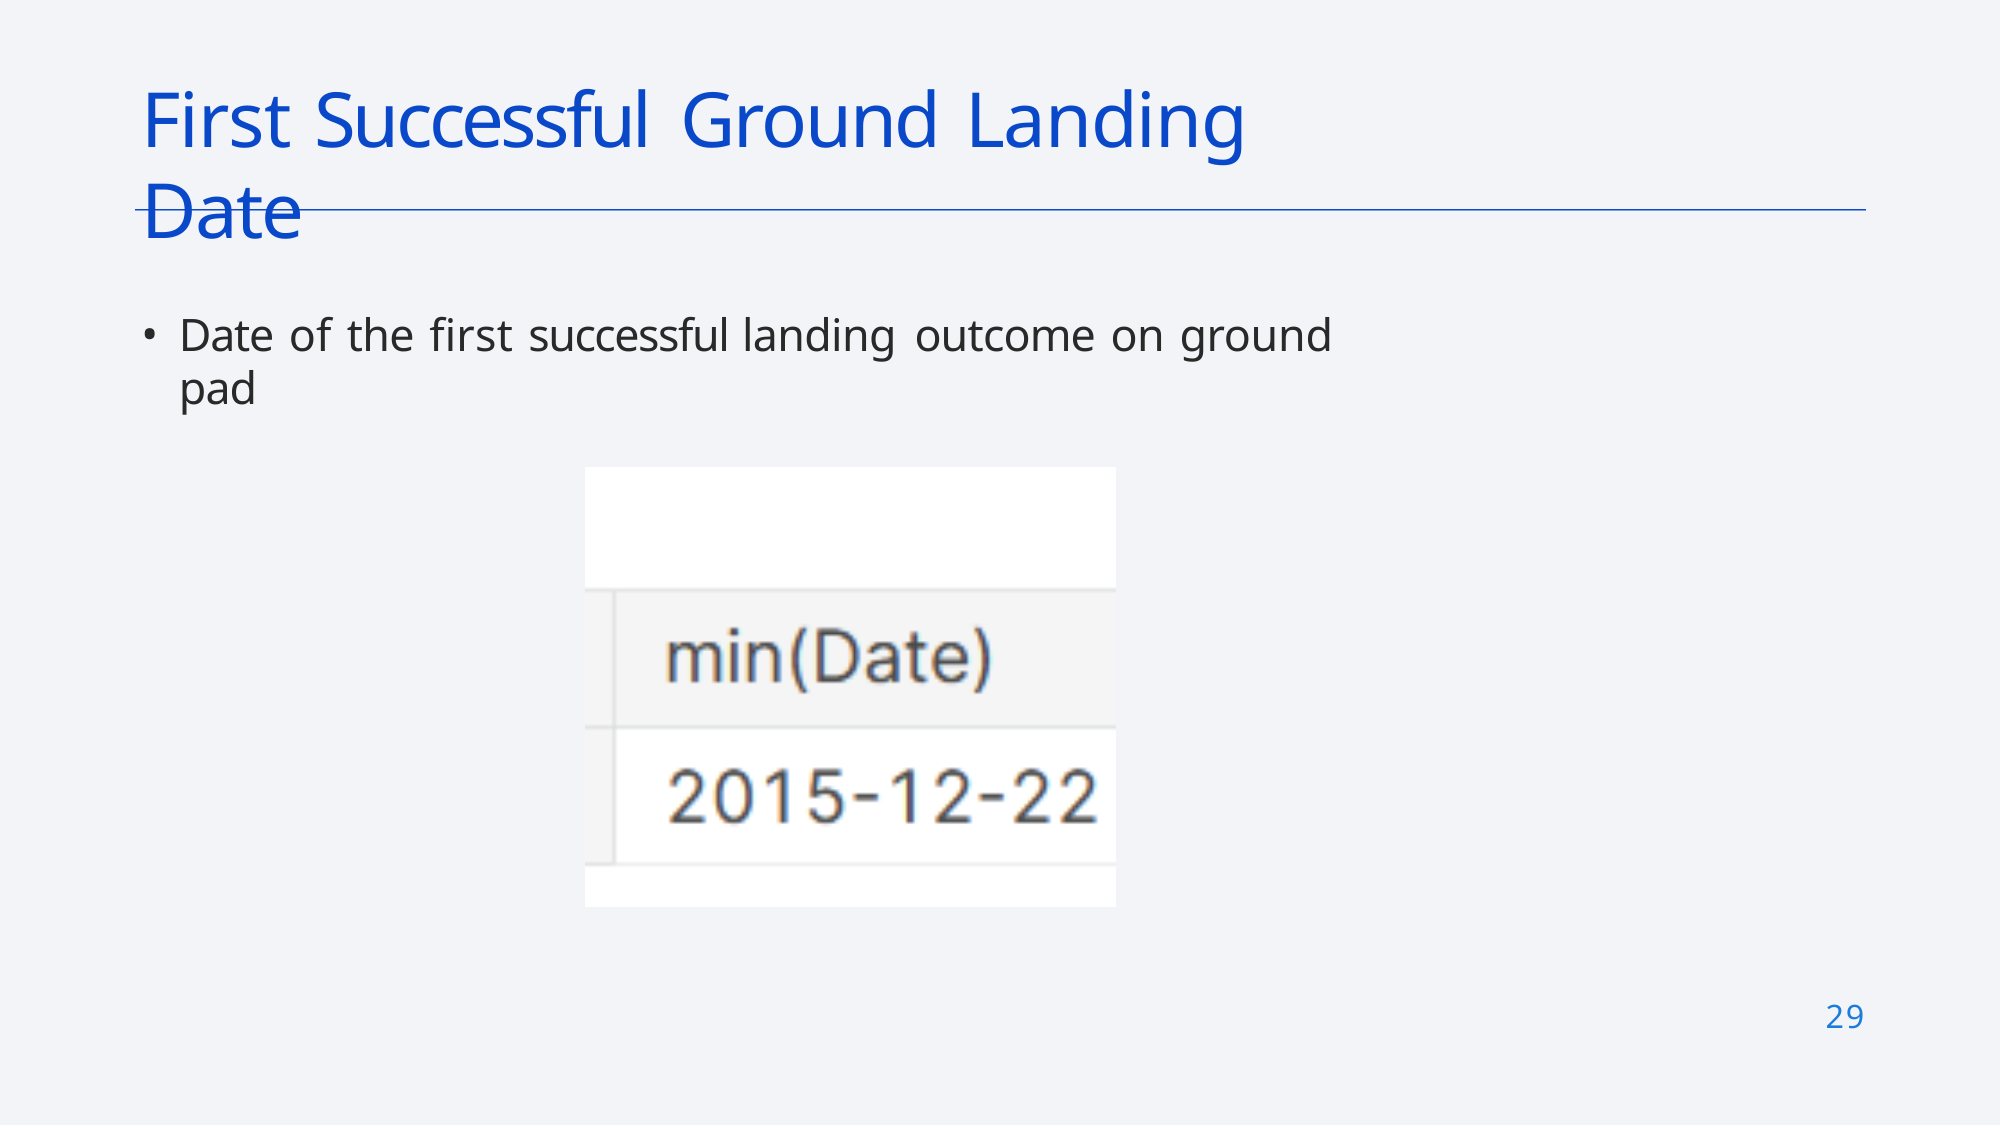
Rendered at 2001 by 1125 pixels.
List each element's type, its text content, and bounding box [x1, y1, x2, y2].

text_box Date of the first successful landing outcome on ground pad [139, 303, 1342, 414]
slide_number 29 [1819, 1002, 1873, 1125]
title First Successful Ground Landing Date [139, 68, 1380, 260]
picture [0, 0, 2000, 1125]
